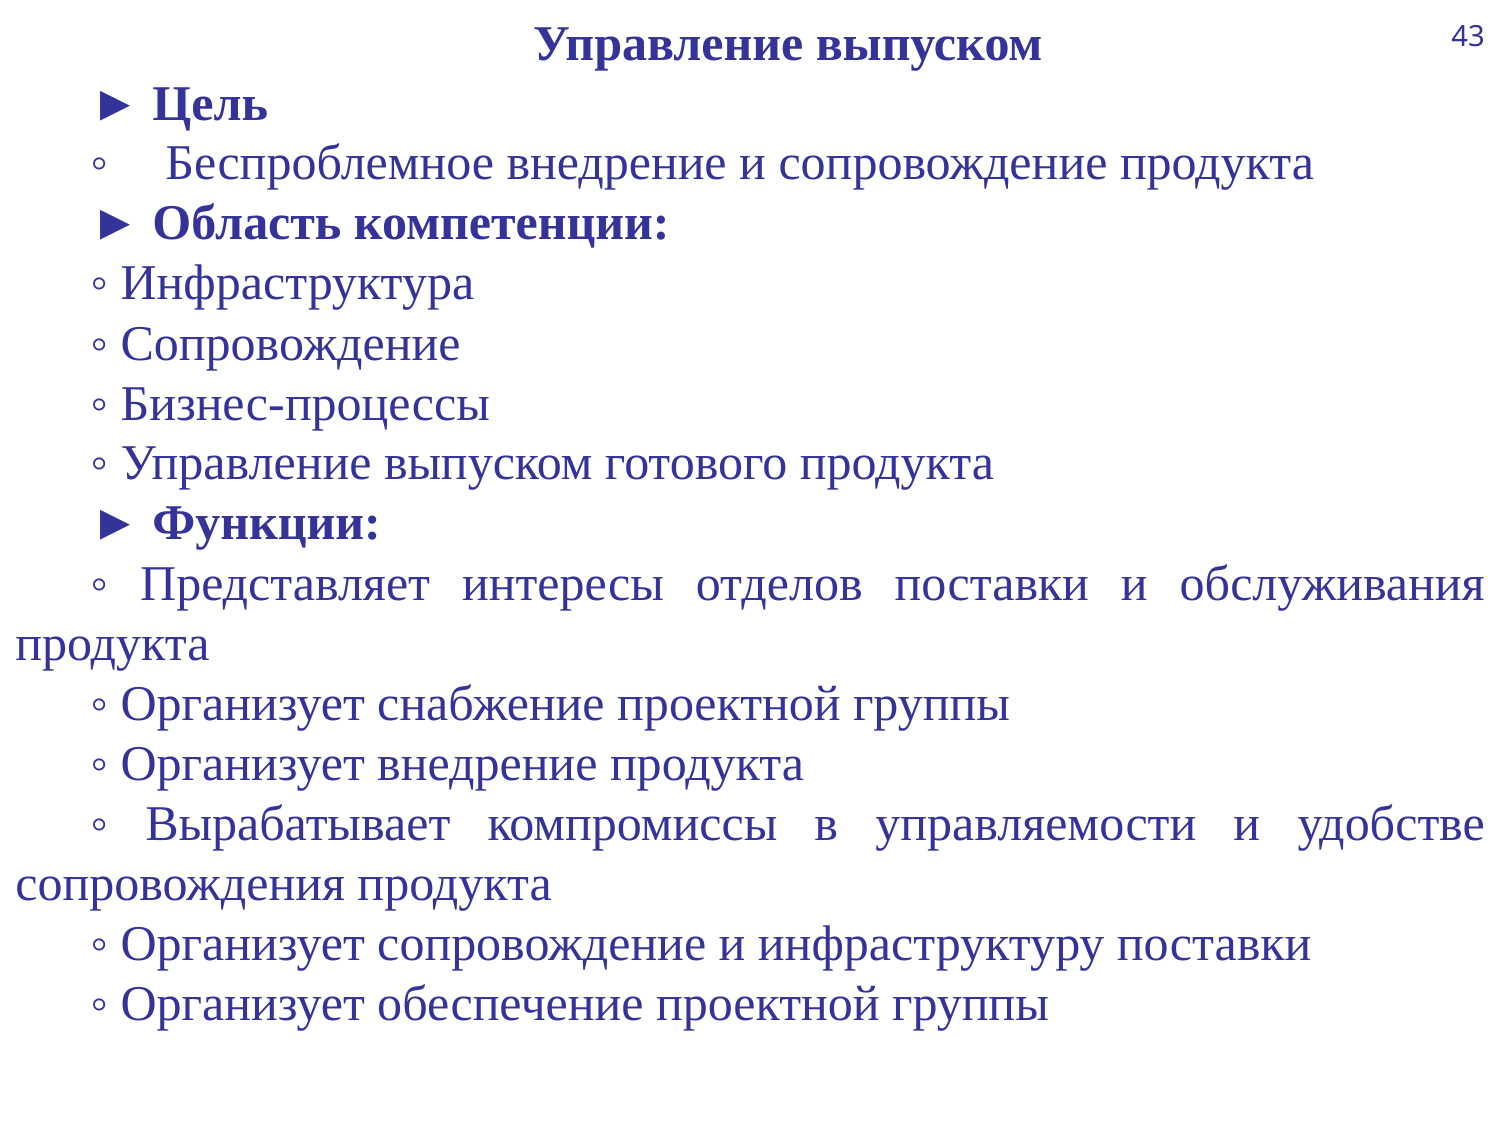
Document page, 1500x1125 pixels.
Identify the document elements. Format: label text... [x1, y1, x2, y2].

text_box Управление выпуском ► Цель ◦ Беспроблемное внедрение и сопровождение продукта ► Область компетенции: ◦ Инфраструктура ◦ Сопровождение ◦ Бизнес-процессы ◦ Управление выпуском готового продукта ► Функции: ◦ Представляет интересы отделов поставки и обслуживания продукта ◦ Организует снабжение проектной группы ◦ Организует внедрение продукта ◦ Вырабатывает компромиссы в управляемости и удобстве сопровождения продукта ◦ Организует сопровождение и инфраструктуру поставки ◦ Организует обеспечение проектной группы [0, 2, 1500, 1038]
